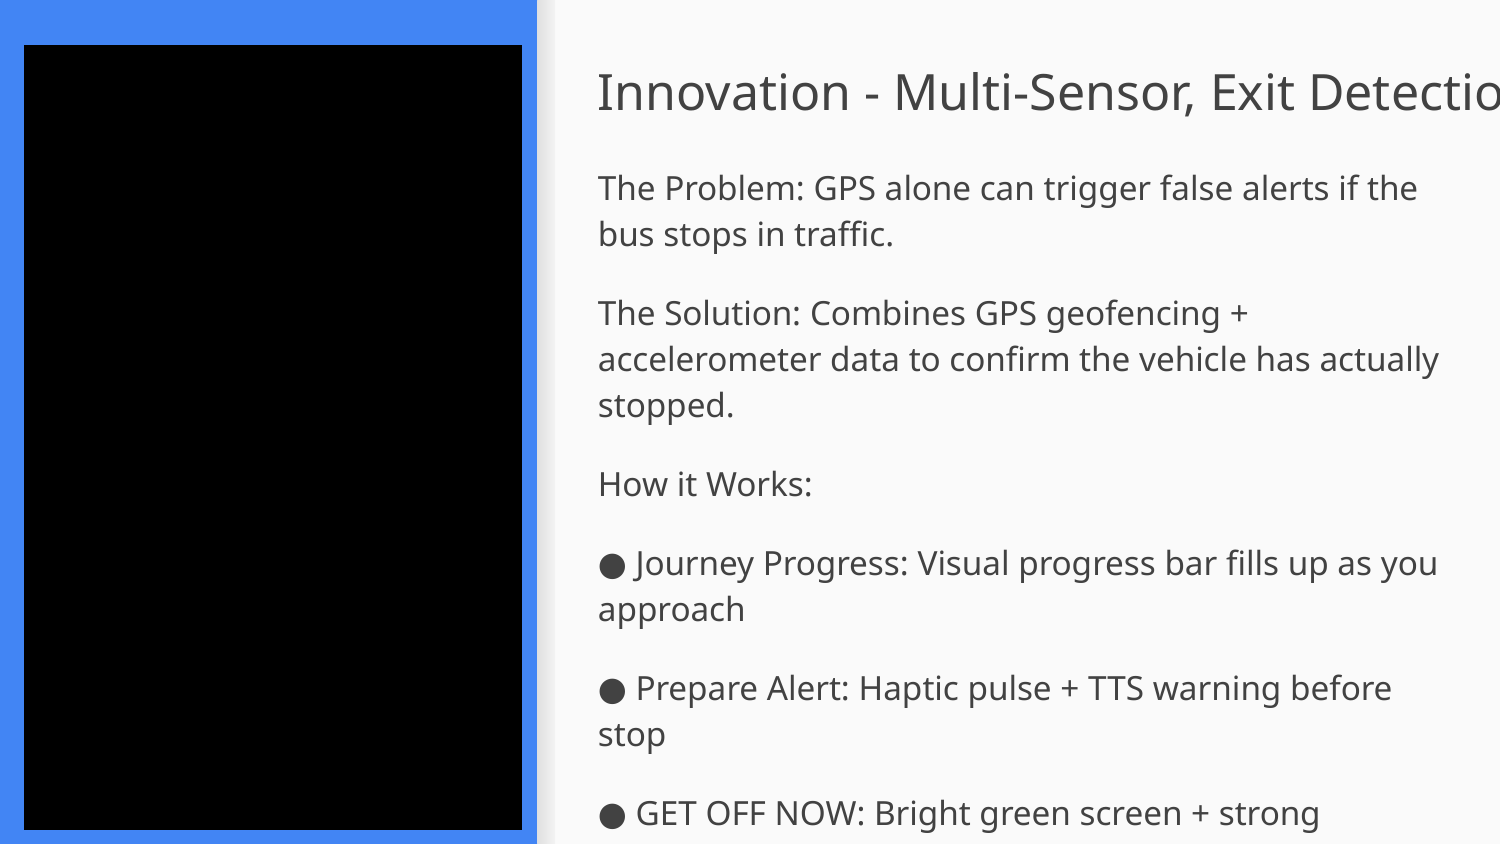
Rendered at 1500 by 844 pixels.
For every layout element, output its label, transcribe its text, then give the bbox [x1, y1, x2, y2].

title Innovation - Multi-Sensor, Exit Detection [582, 0, 1500, 136]
picture [24, 44, 522, 831]
list The Problem: GPS alone can trigger false alerts if the bus stops in traffic. The Solution: Combines GPS geofencing + accelerometer data to confirm the vehicle has actually stopped. How it Works: ● Journey Progress: Visual progress bar fills up as you approach ● Prepare Alert: Haptic pulse + TTS warning before stop ● GET OFF NOW: Bright green screen + strong vibration when stopped [582, 146, 1466, 788]
